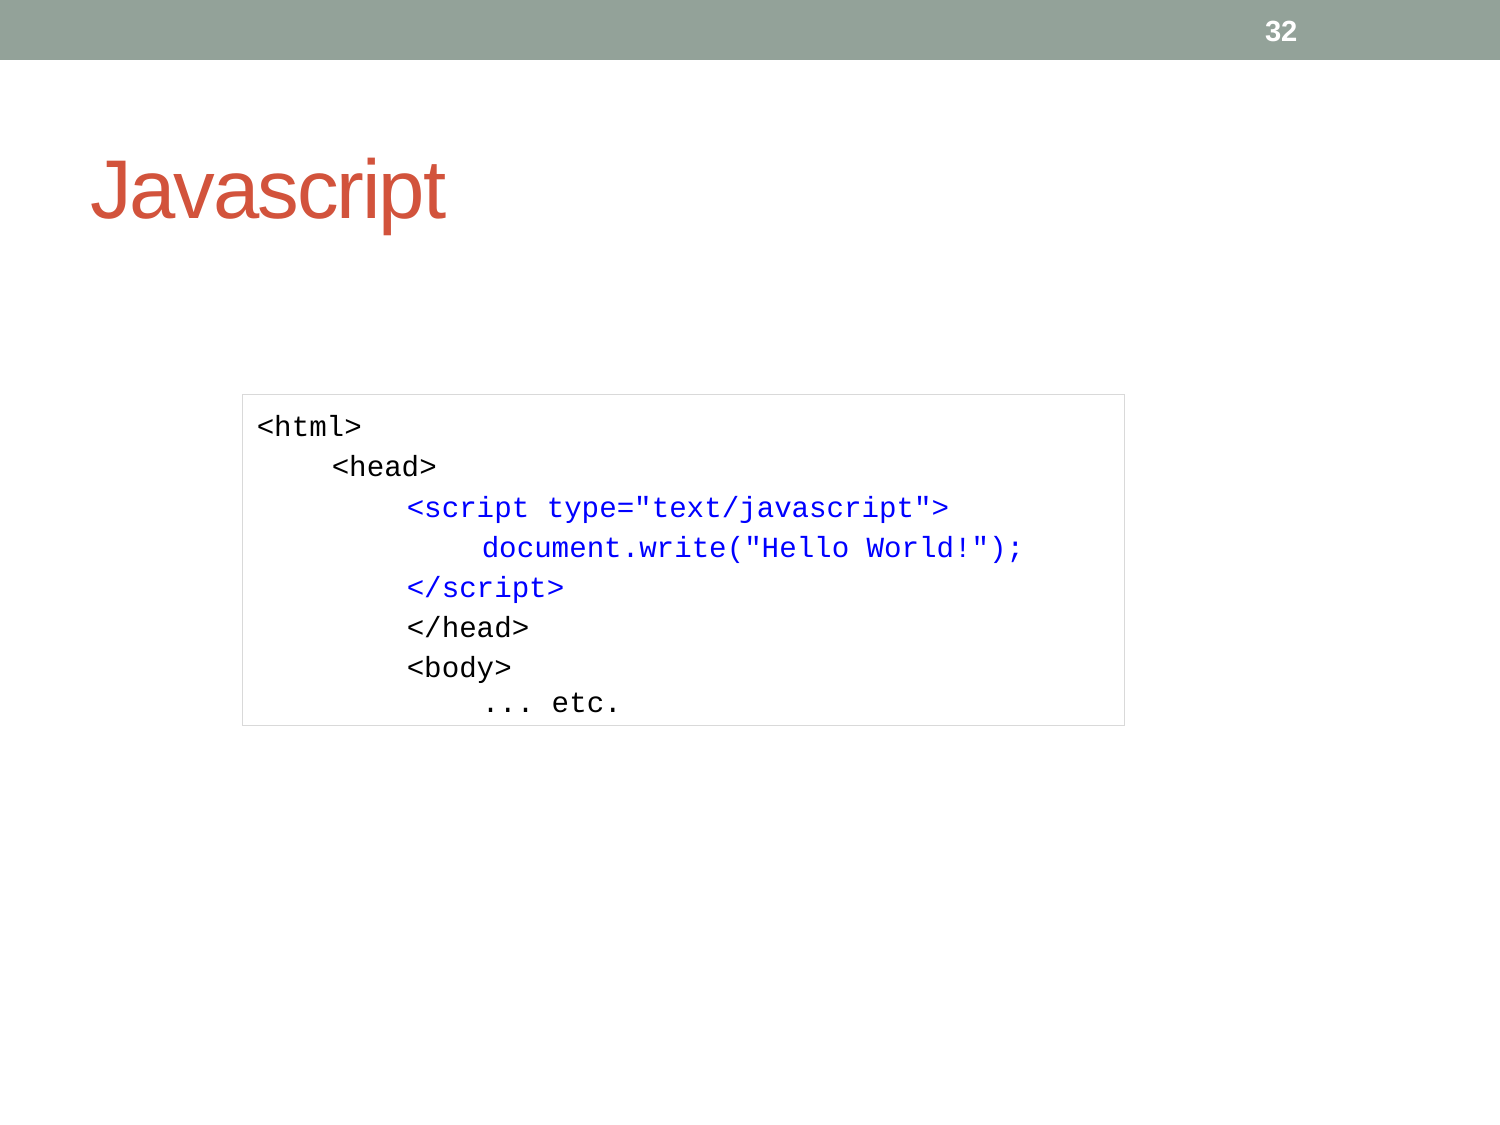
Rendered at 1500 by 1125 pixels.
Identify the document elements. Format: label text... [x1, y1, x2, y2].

slide_number 32 [1250, 3, 1425, 57]
title Javascript [75, 87, 1425, 250]
text_box <html> <head> <script type="text/javascript"> document.write("Hello World!"); </script> </head> <body> ... etc. [242, 394, 1125, 726]
